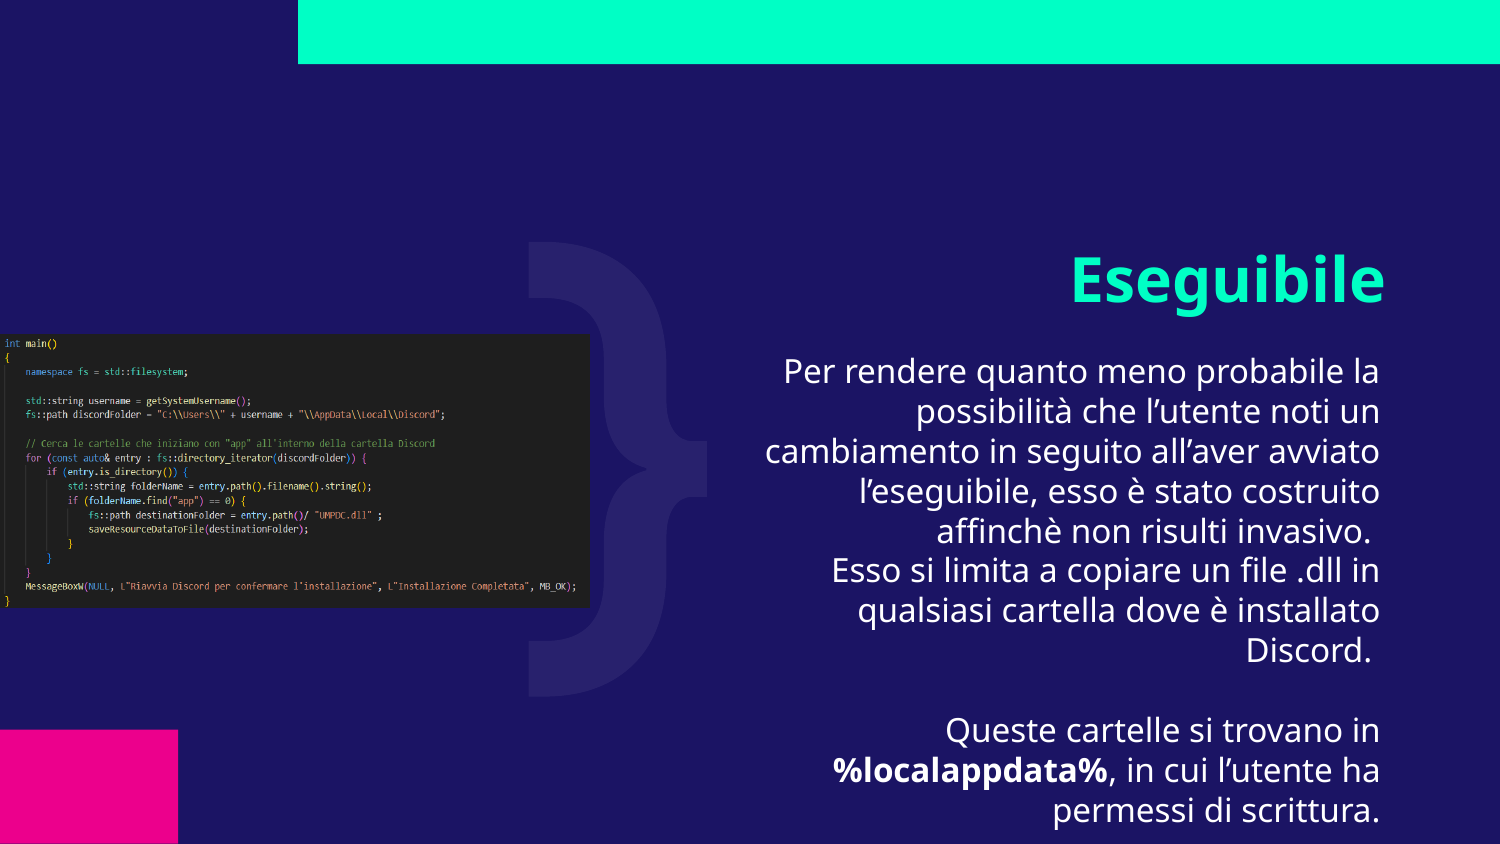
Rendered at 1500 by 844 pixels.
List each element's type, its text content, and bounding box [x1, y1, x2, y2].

title Eseguibile [751, 224, 1402, 335]
list Per rendere quanto meno probabile la possibilità che l’utente noti un cambiamento in seguito all’aver avviato l’eseguibile, esso è stato costruito affinchè non risulti invasivo. Esso si limita a copiare un file .dll in qualsiasi cartella dove è installato Discord. Queste cartelle si trovano in %localappdata%, in cui l’utente ha permessi di scrittura. [720, 335, 1397, 685]
picture [0, 334, 590, 608]
